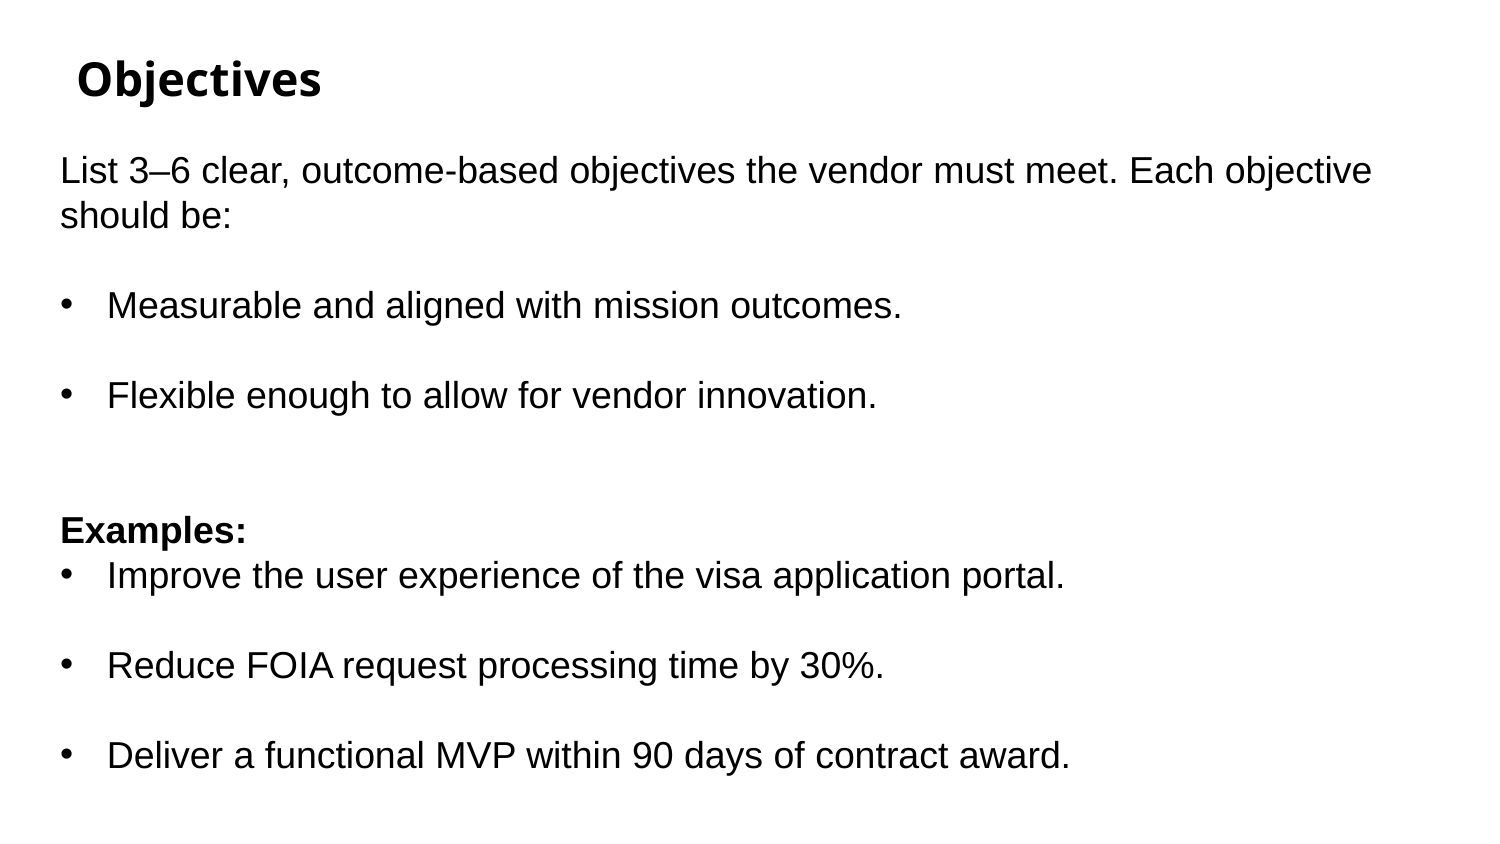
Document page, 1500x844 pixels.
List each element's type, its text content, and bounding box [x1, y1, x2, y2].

text_box List 3–6 clear, outcome-based objectives the vendor must meet. Each objective should be: Measurable and aligned with mission outcomes. Flexible enough to allow for vendor innovation. Examples: Improve the user experience of the visa application portal. Reduce FOIA request processing time by 30%. Deliver a functional MVP within 90 days of contract award. [45, 138, 1400, 818]
text_box [99, 100, 655, 138]
text_box Objectives [61, 43, 967, 100]
